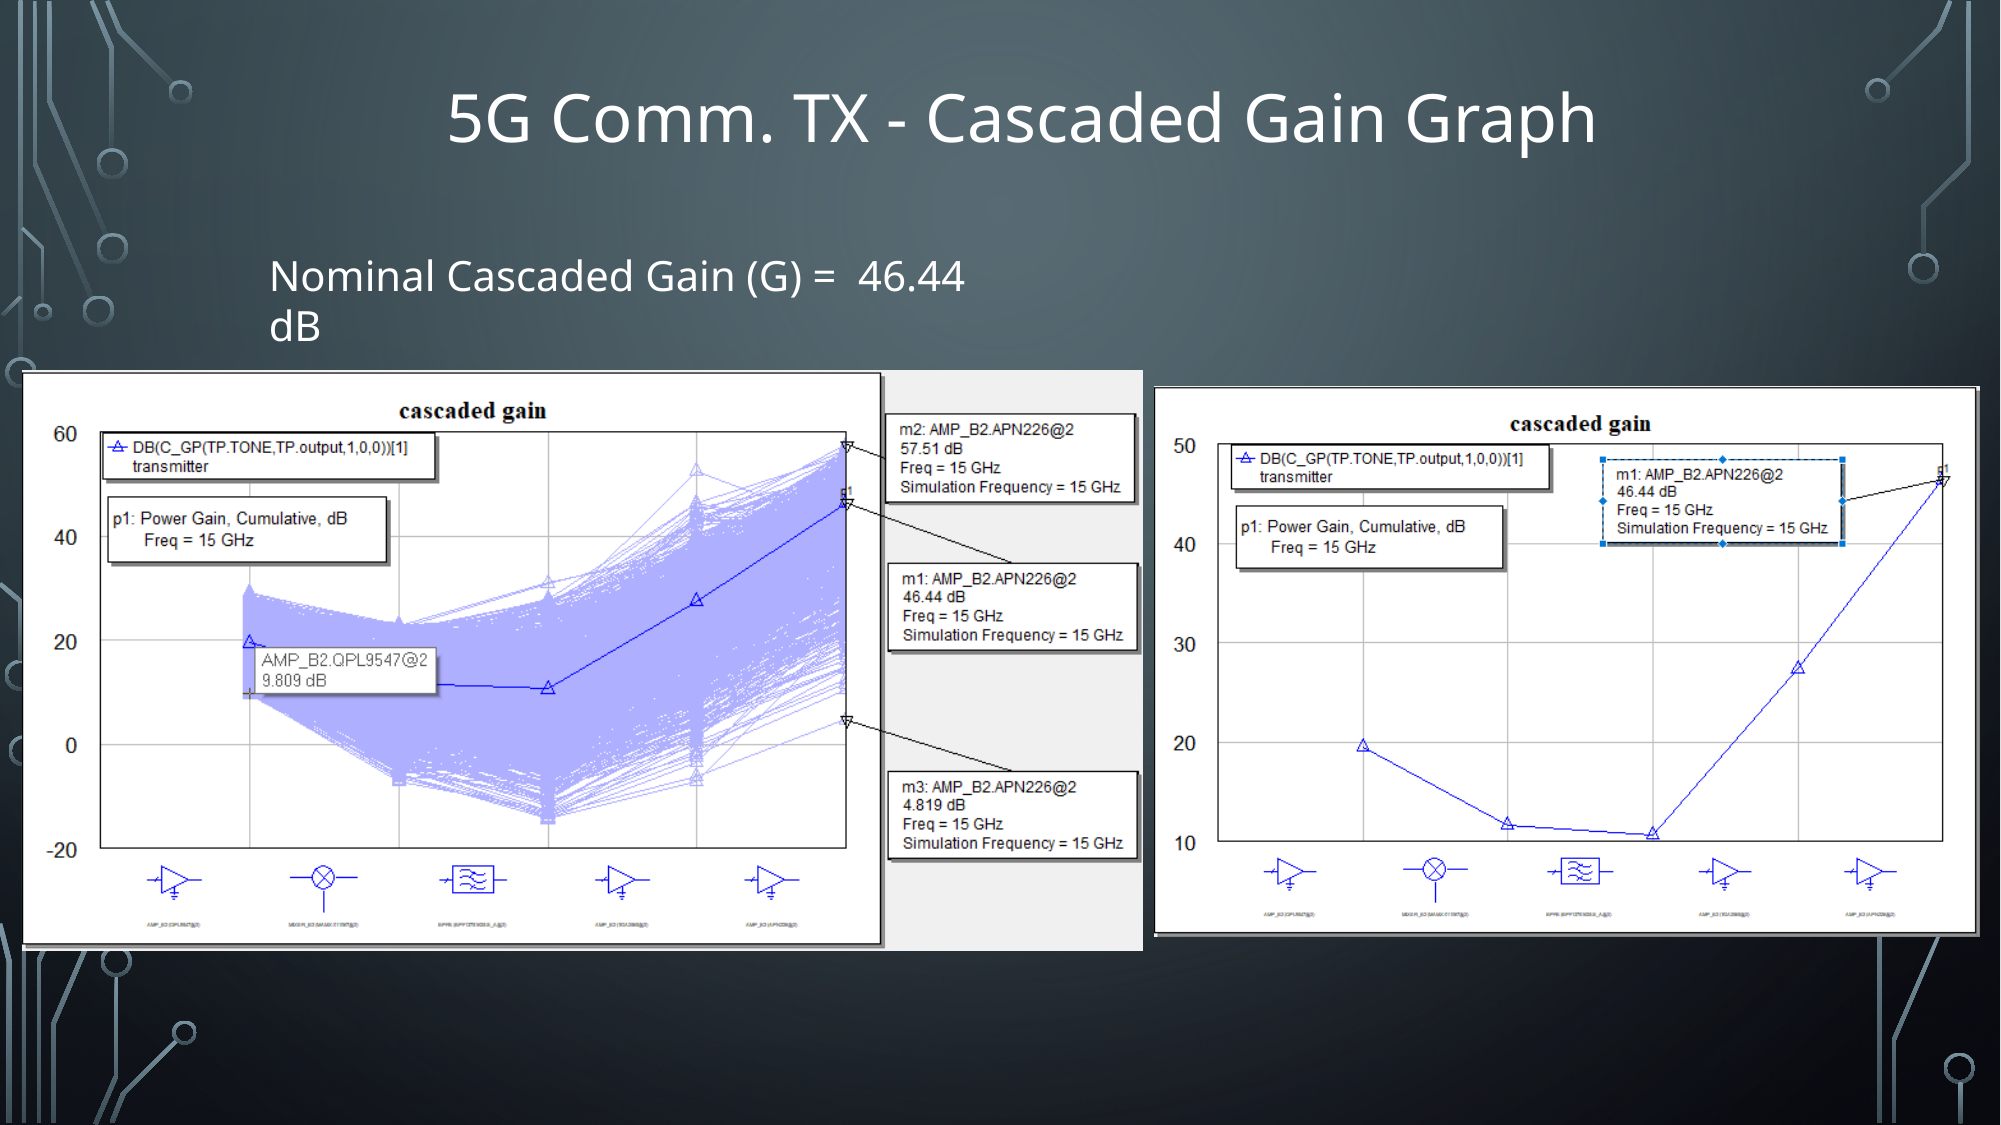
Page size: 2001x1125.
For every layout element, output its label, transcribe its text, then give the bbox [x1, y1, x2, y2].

title 5G Comm. TX - Cascaded Gain Graph [210, 0, 1836, 243]
picture [22, 370, 1143, 951]
text_box Nominal Cascaded Gain (G) = 46.44 dB [253, 241, 1025, 370]
picture [1154, 385, 1980, 938]
